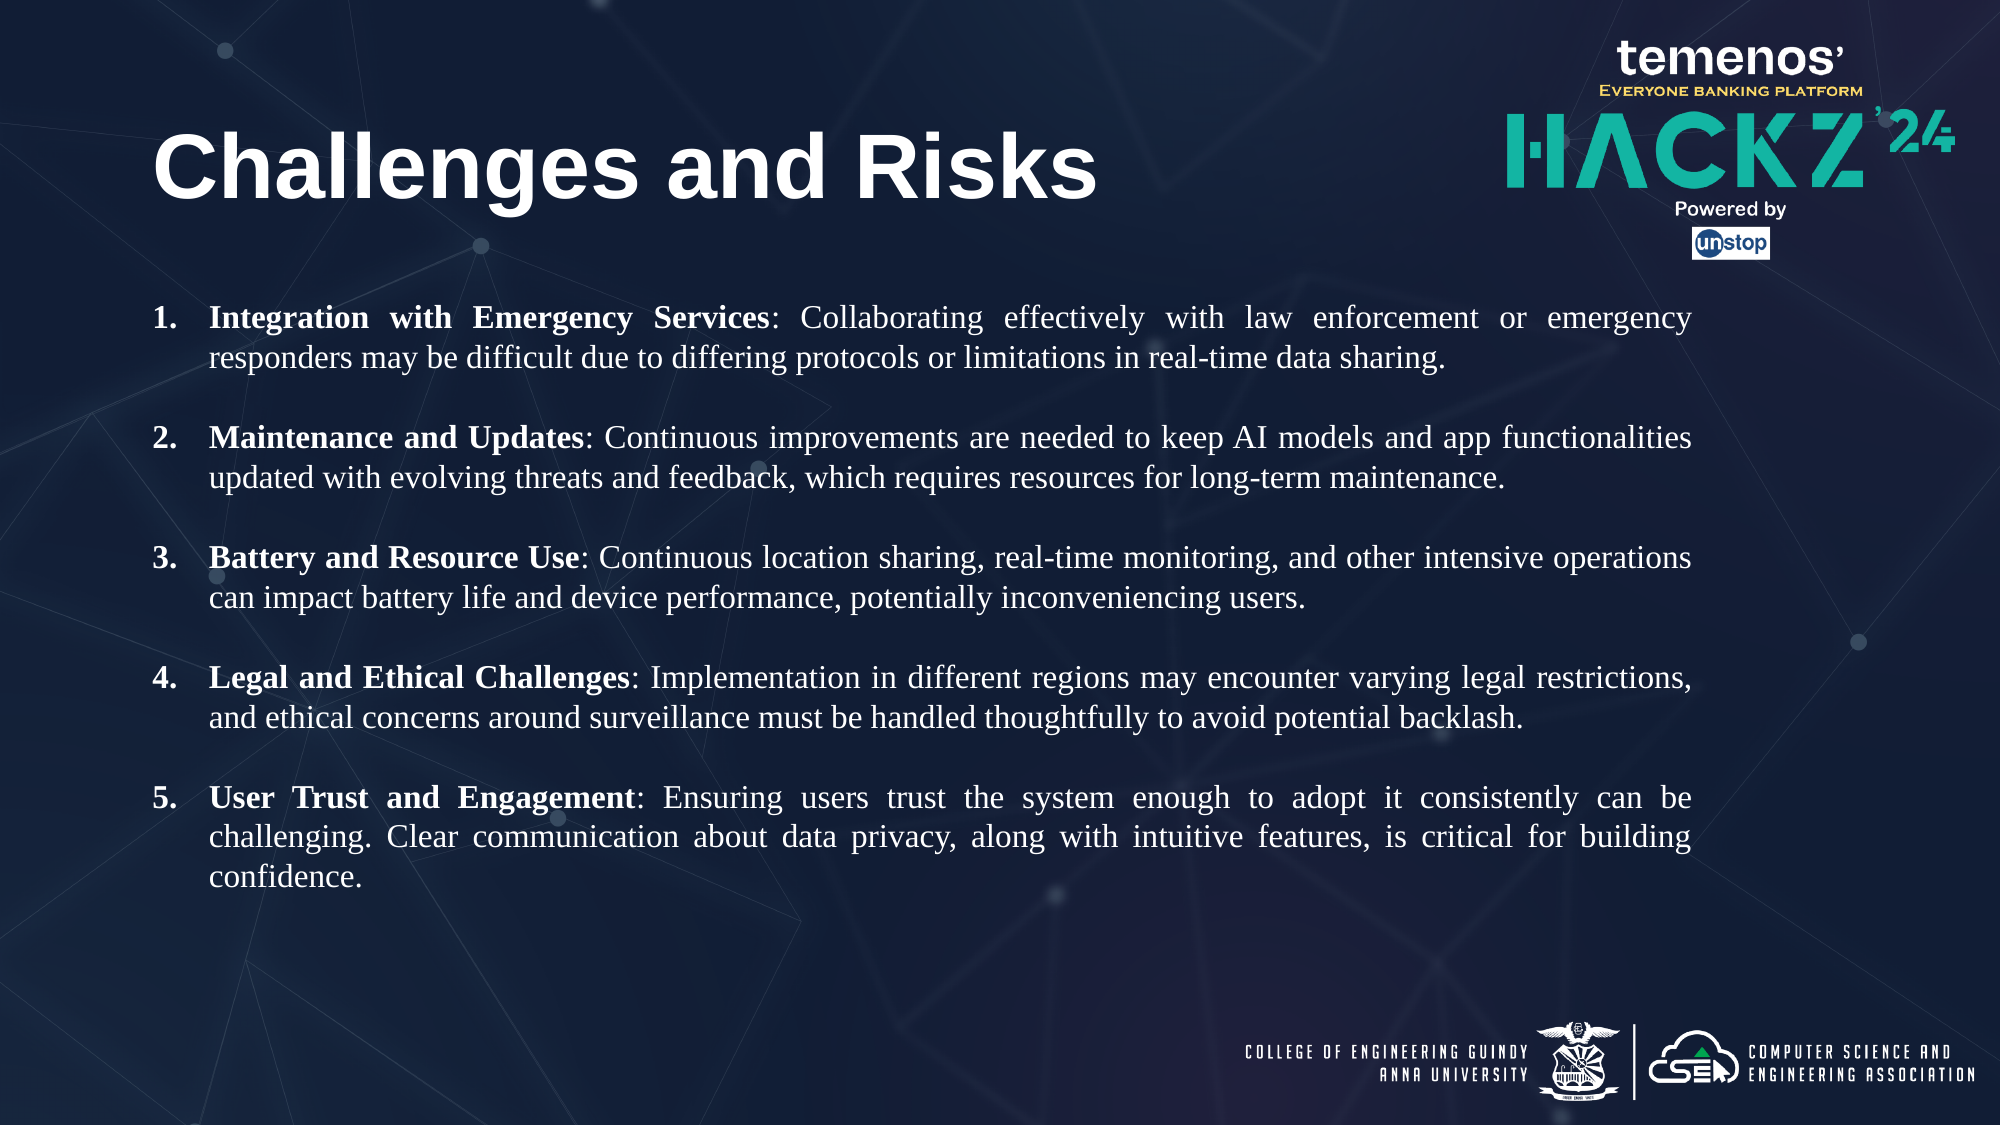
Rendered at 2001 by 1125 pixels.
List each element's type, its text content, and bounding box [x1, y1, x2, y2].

list Integration with Emergency Services: Collaborating effectively with law enforcement or emergency responders may be difficult due to differing protocols or limitations in real-time data sharing. Maintenance and Updates: Continuous improvements are needed to keep AI models and app functionalities updated with evolving threats and feedback, which requires resources for long-term maintenance. Battery and Resource Use: Continuous location sharing, real-time monitoring, and other intensive operations can impact battery life and device performance, potentially inconveniencing users. Legal and Ethical Challenges: Implementation in different regions may encounter varying legal restrictions, and ethical concerns around surveillance must be handled thoughtfully to avoid potential backlash. User Trust and Engagement: Ensuring users trust the system enough to adopt it consistently can be challenging. Clear communication about data privacy, along with intuitive features, is critical for building confidence. [137, 268, 1710, 922]
picture [0, 0, 2000, 1125]
title Challenges and Risks [137, 59, 1449, 268]
